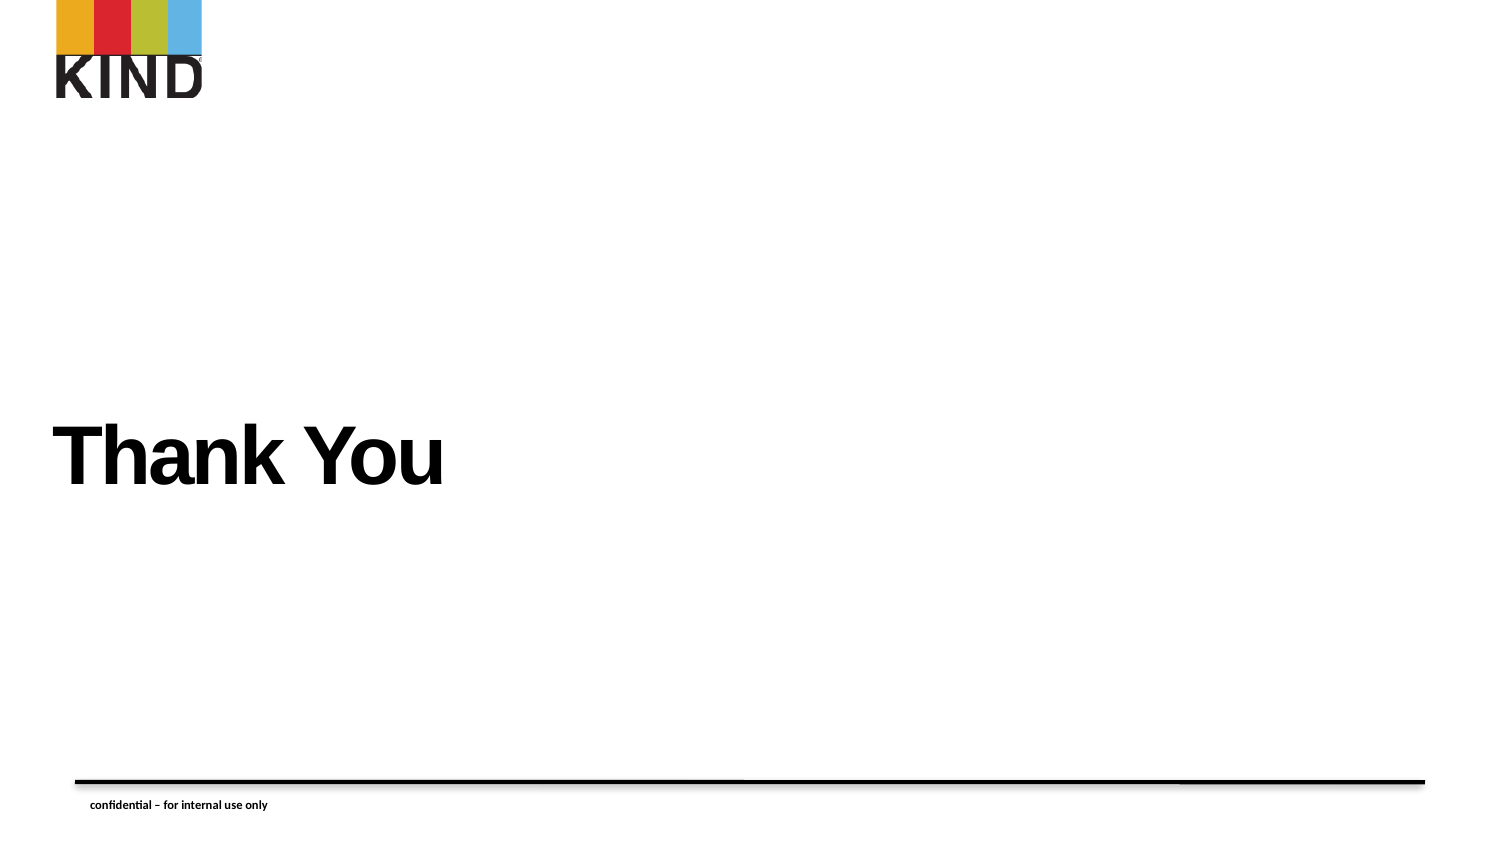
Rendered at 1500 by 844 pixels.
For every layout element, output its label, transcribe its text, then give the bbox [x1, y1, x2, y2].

title Thank You [52, 401, 1403, 757]
footer confidential – for internal use only [75, 782, 550, 827]
